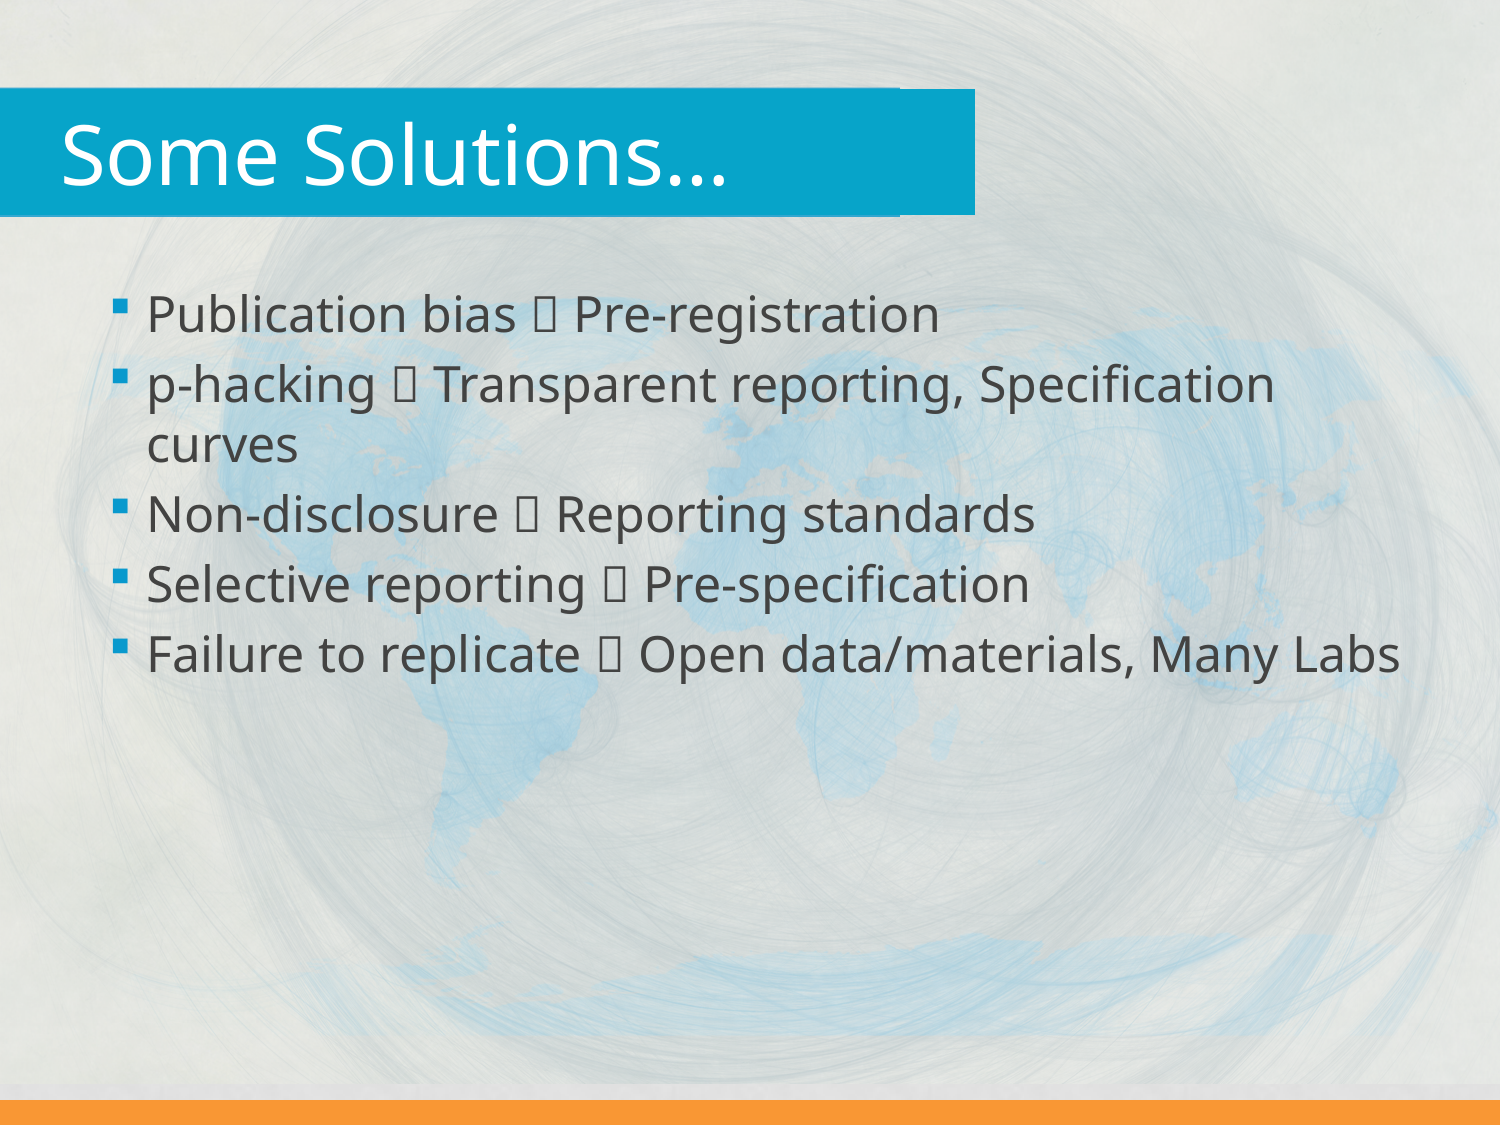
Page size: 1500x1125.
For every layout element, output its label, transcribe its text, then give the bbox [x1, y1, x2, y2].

text_box Why we worry… [0, 215, 903, 220]
title Some Solutions… [0, 89, 975, 215]
list Publication bias  Pre-registration p-hacking  Transparent reporting, Specification curves Non-disclosure  Reporting standards Selective reporting  Pre-specification Failure to replicate  Open data/materials, Many Labs [75, 275, 1425, 993]
text_box Why we worry… [0, 84, 903, 89]
